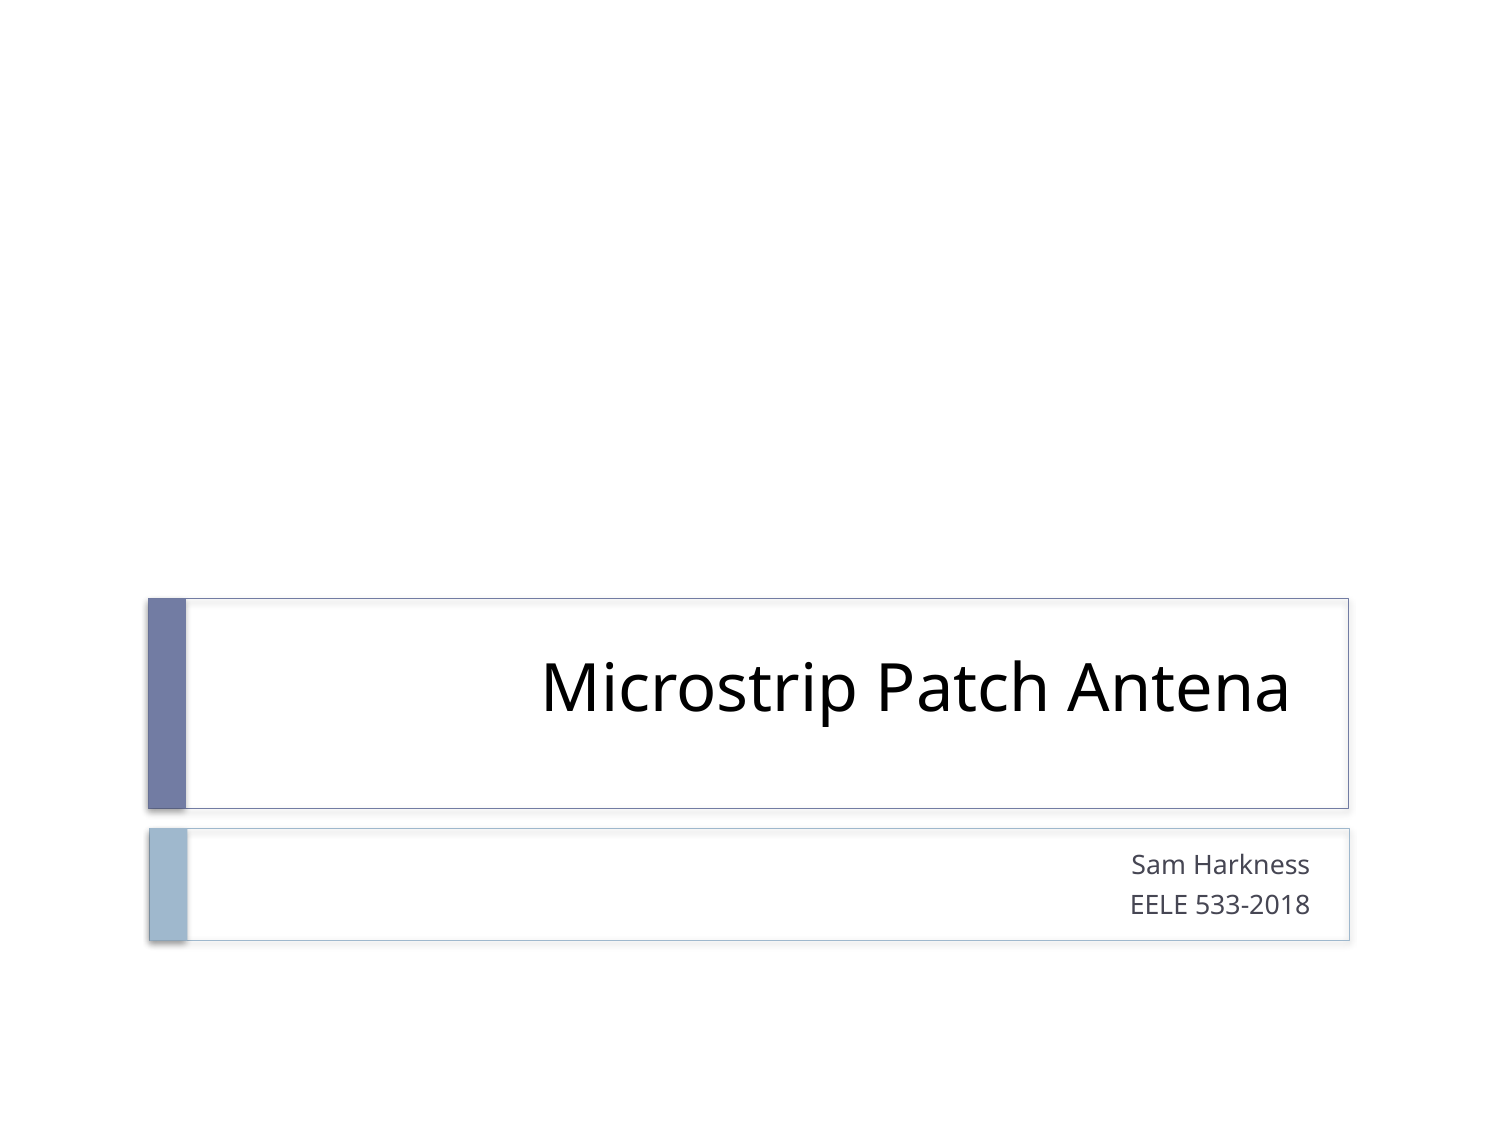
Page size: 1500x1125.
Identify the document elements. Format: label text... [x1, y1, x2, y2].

title Microstrip Patch Antena [200, 637, 1325, 800]
subtitle Sam Harkness EELE 533-2018 [200, 840, 1325, 929]
